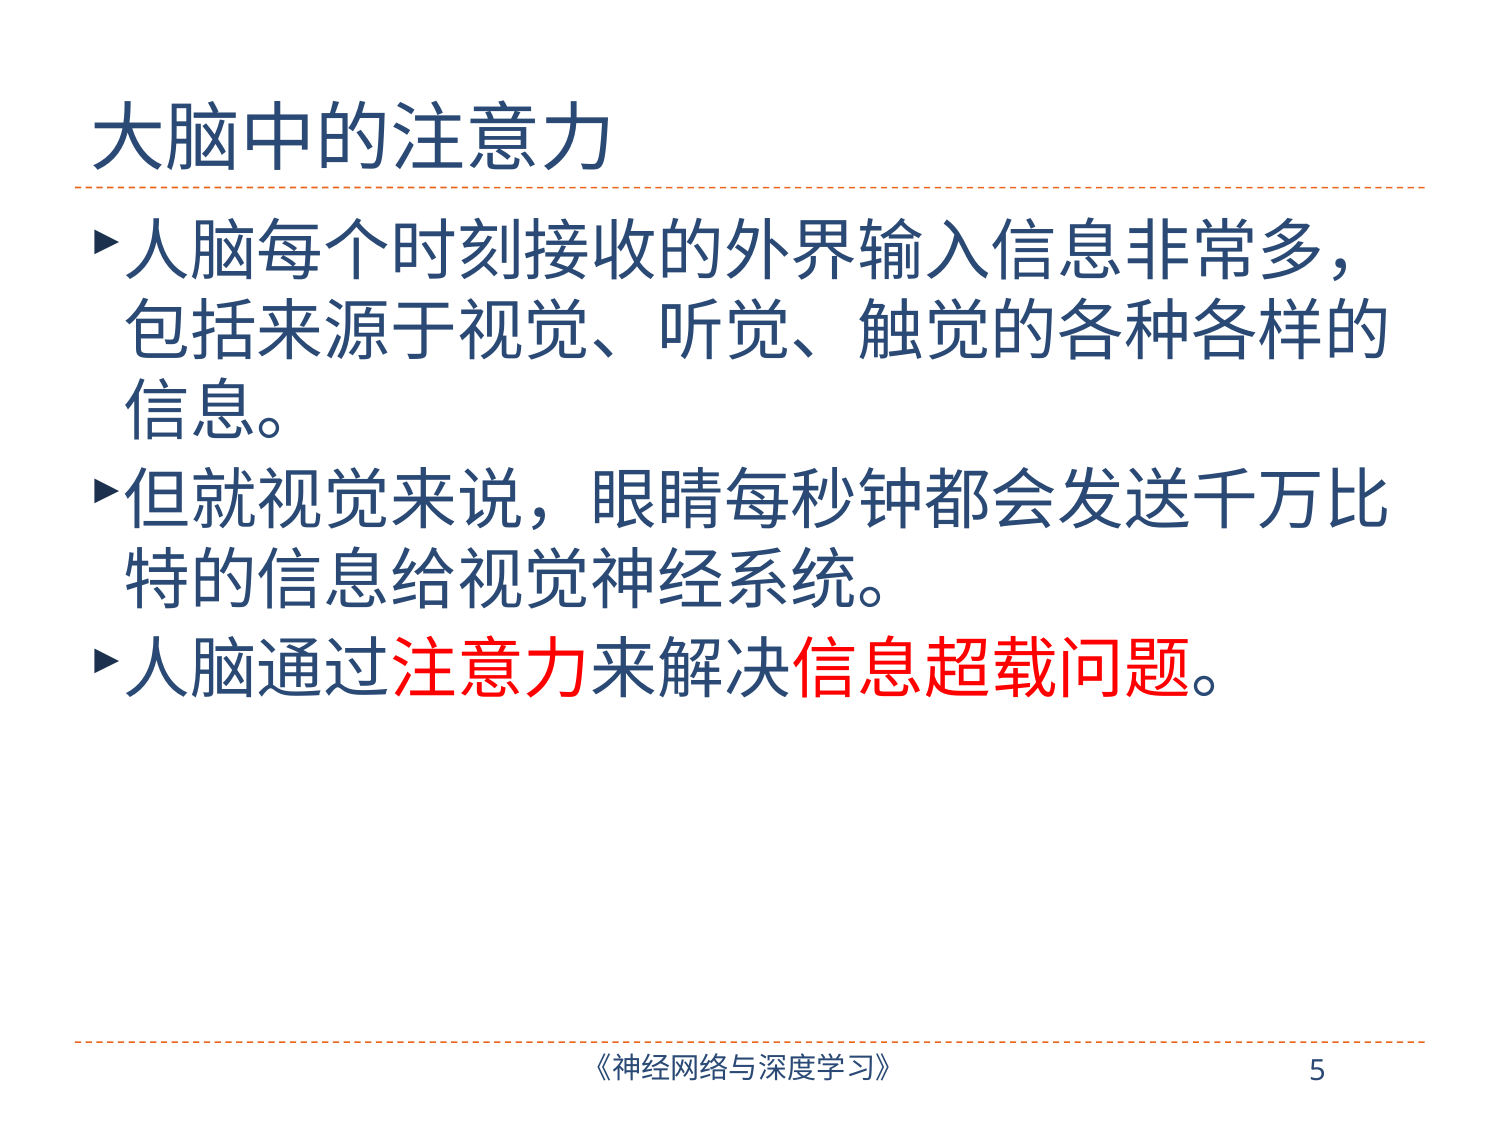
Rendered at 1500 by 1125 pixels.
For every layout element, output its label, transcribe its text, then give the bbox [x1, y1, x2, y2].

title 大脑中的注意力 [75, 24, 1425, 188]
list 人脑每个时刻接收的外界输入信息非常多，包括来源于视觉、听觉、触觉的各种各样的信息。 但就视觉来说，眼睛每秒钟都会发送千万比特的信息给视觉神经系统。 人脑通过注意力来解决信息超载问题。 [75, 200, 1425, 1010]
